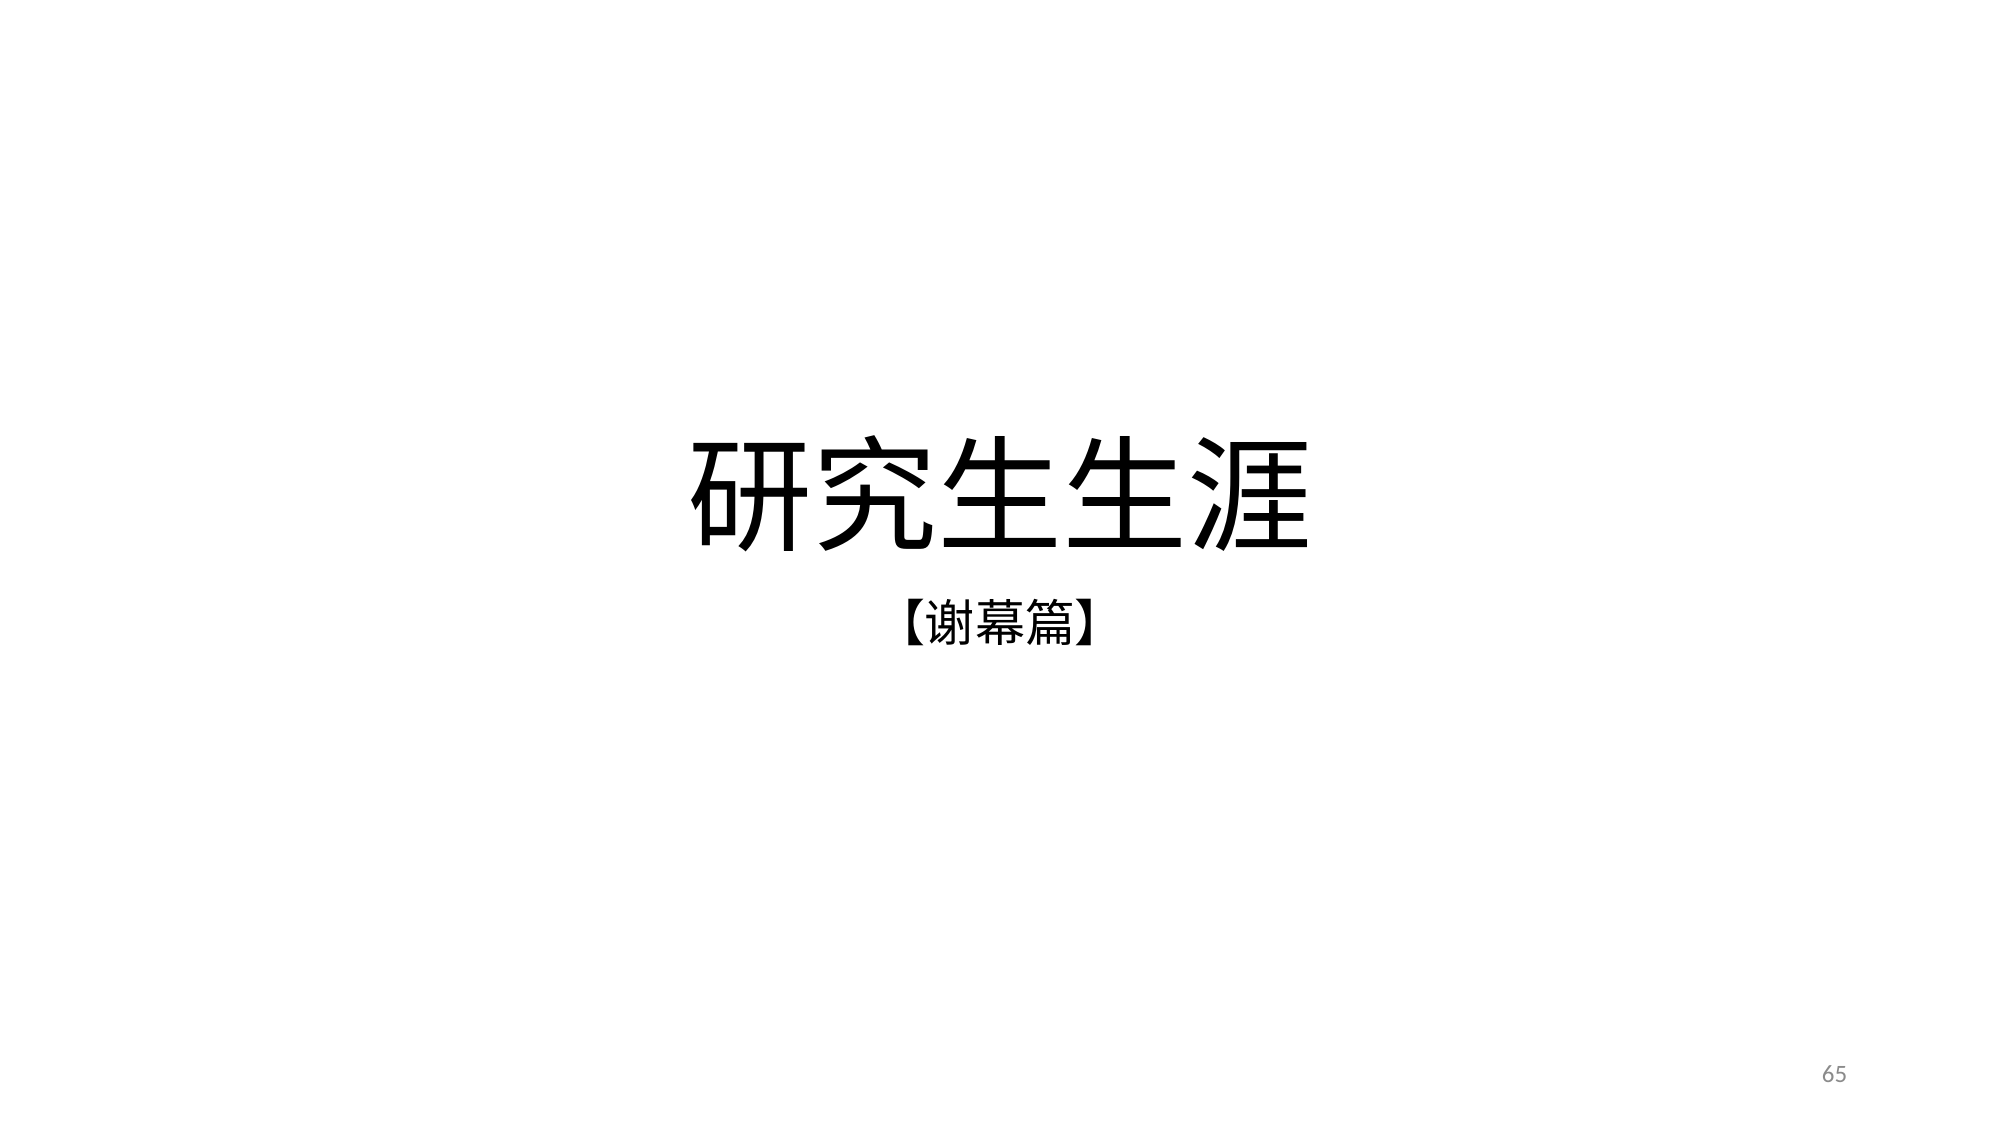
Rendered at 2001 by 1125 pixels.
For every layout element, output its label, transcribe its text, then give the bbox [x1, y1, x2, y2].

subtitle 【谢幕篇】 [249, 590, 1750, 863]
title 研究生生涯 [249, 184, 1750, 576]
slide_number 65 [1412, 1042, 1863, 1103]
